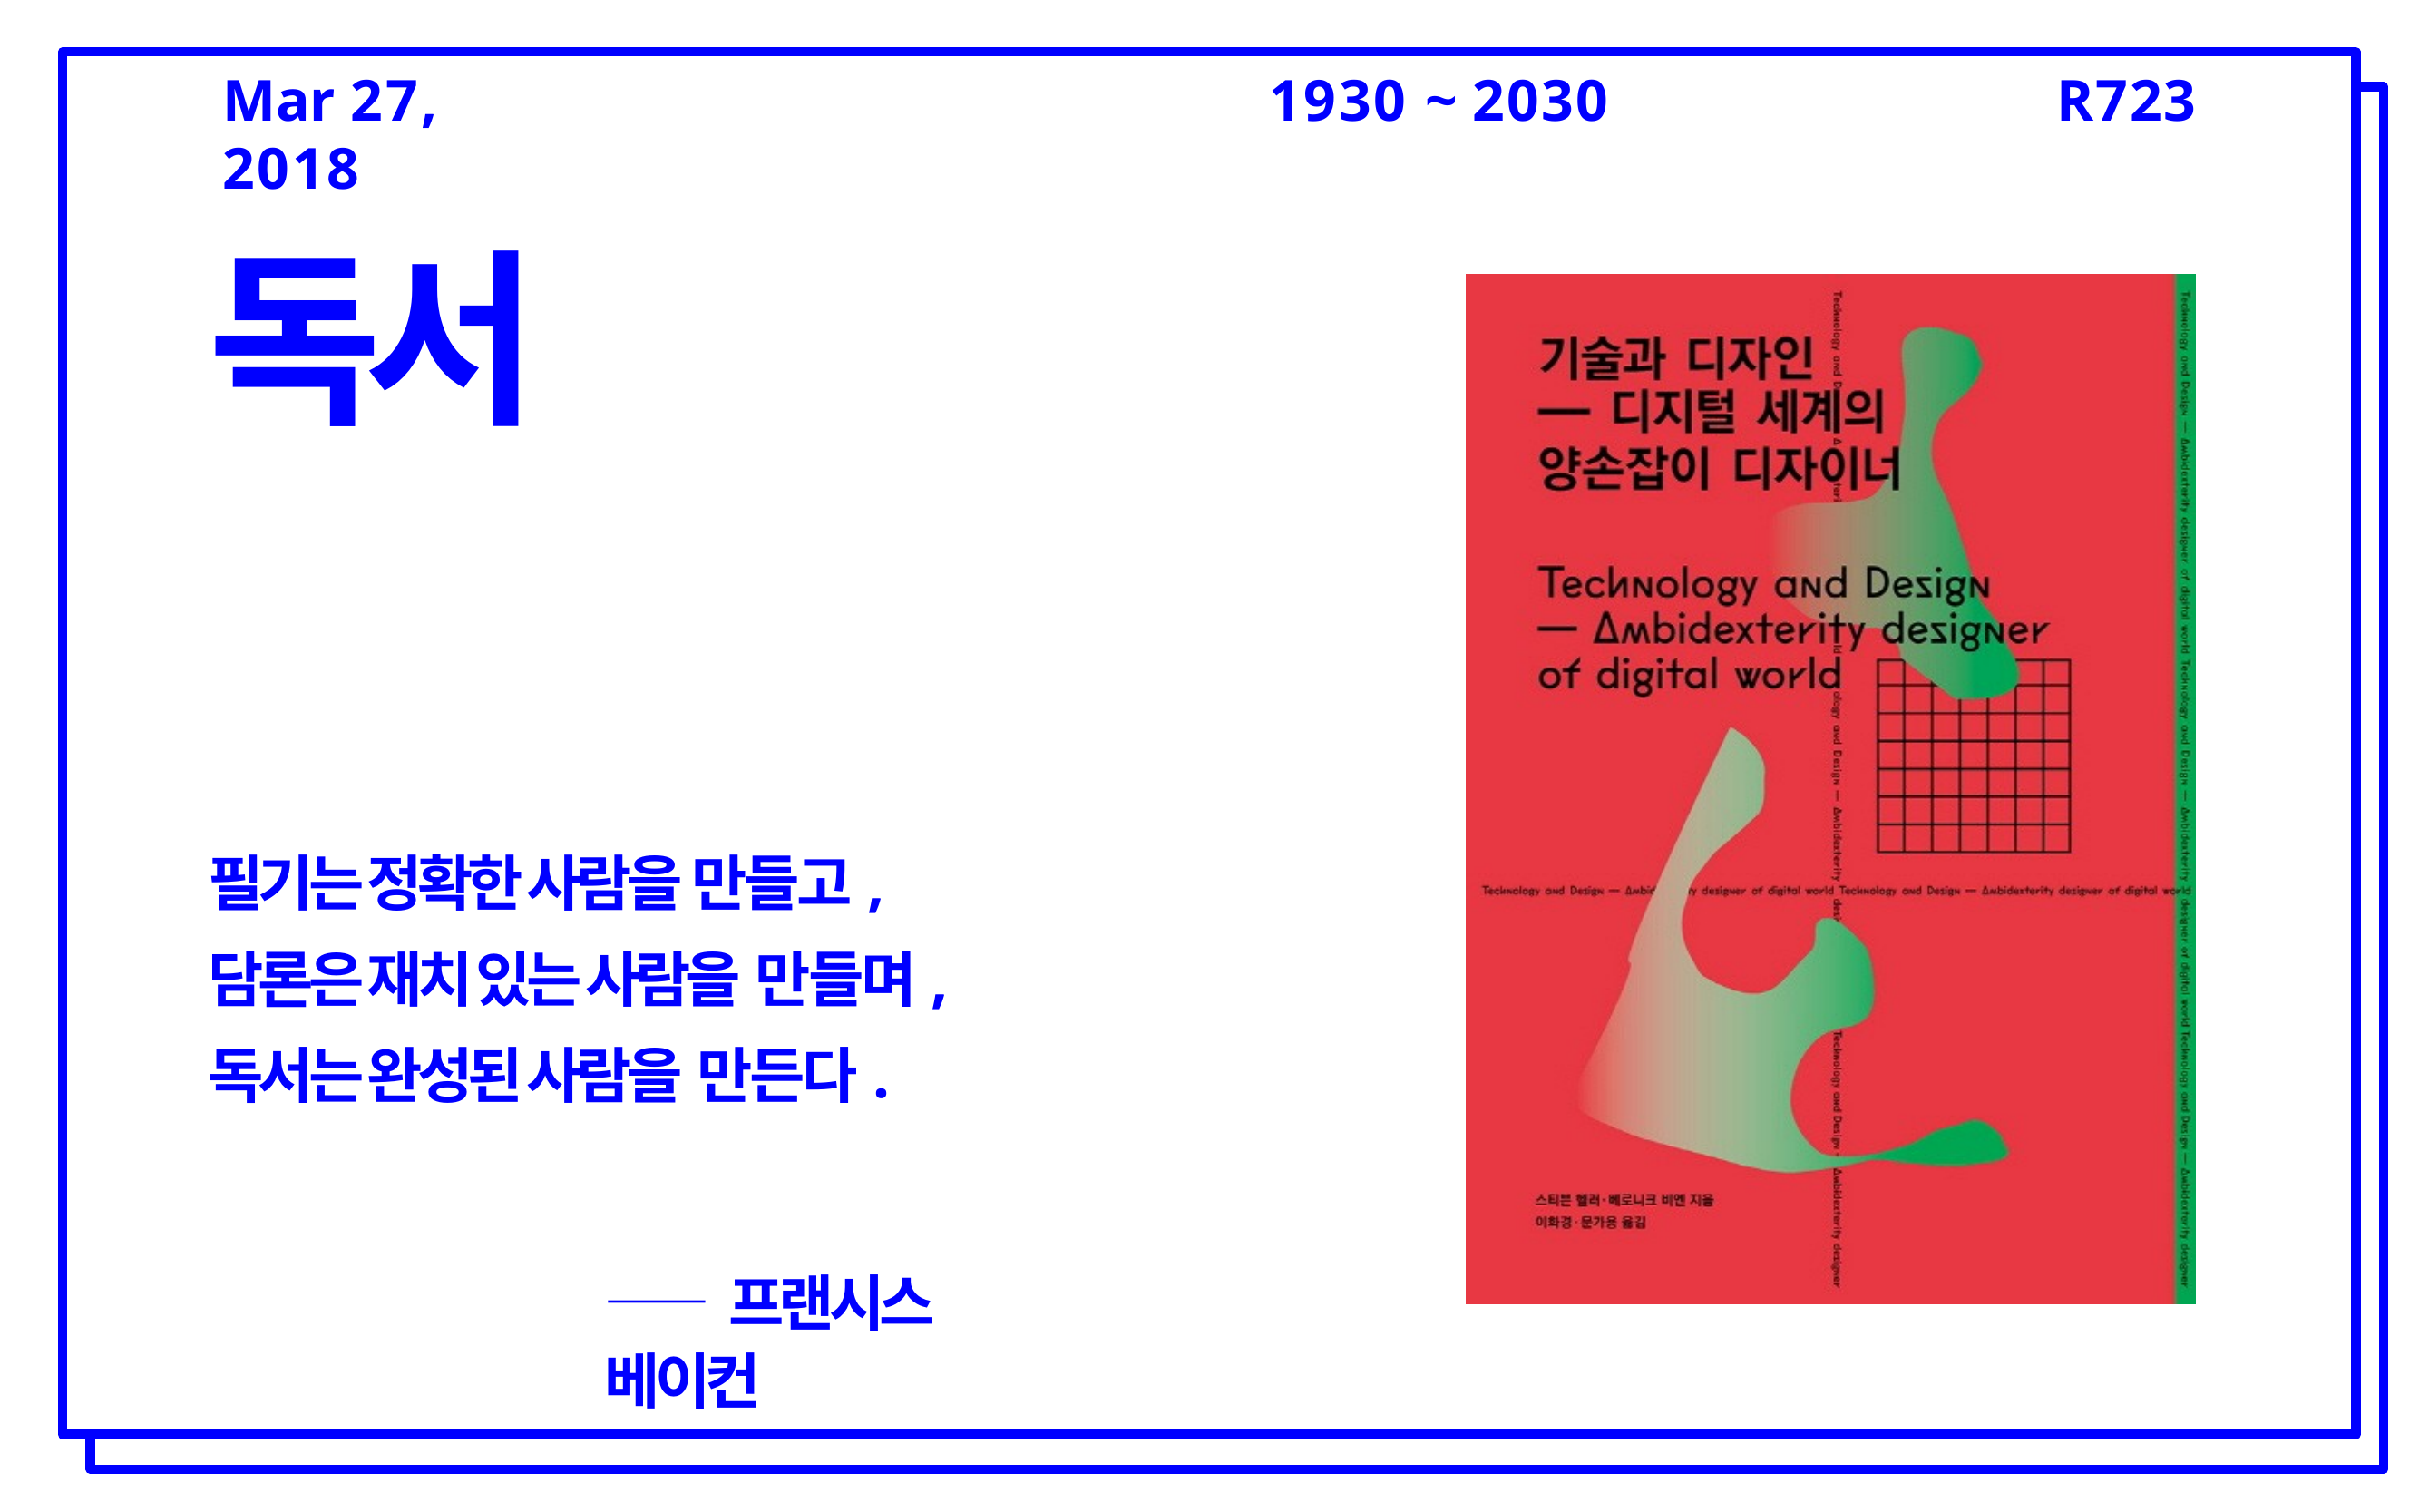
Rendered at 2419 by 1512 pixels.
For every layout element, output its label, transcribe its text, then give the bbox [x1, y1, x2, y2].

text_box R723 [2054, 63, 2201, 133]
text_box 필기는 정확한 사람을 만들고, 담론은 재치 있는 사람을 만들며, 독서는 완성된 사람을 만든다. —— 프랜시스 베이컨 [206, 819, 1140, 1416]
text_box 1930 ~ 2030 [1267, 63, 1615, 133]
text_box 독서 [206, 219, 554, 448]
text_box [90, 86, 2385, 1470]
text_box [1466, 274, 2196, 1304]
text_box [62, 52, 2356, 1435]
text_box Mar 27, 2018 [220, 63, 591, 201]
